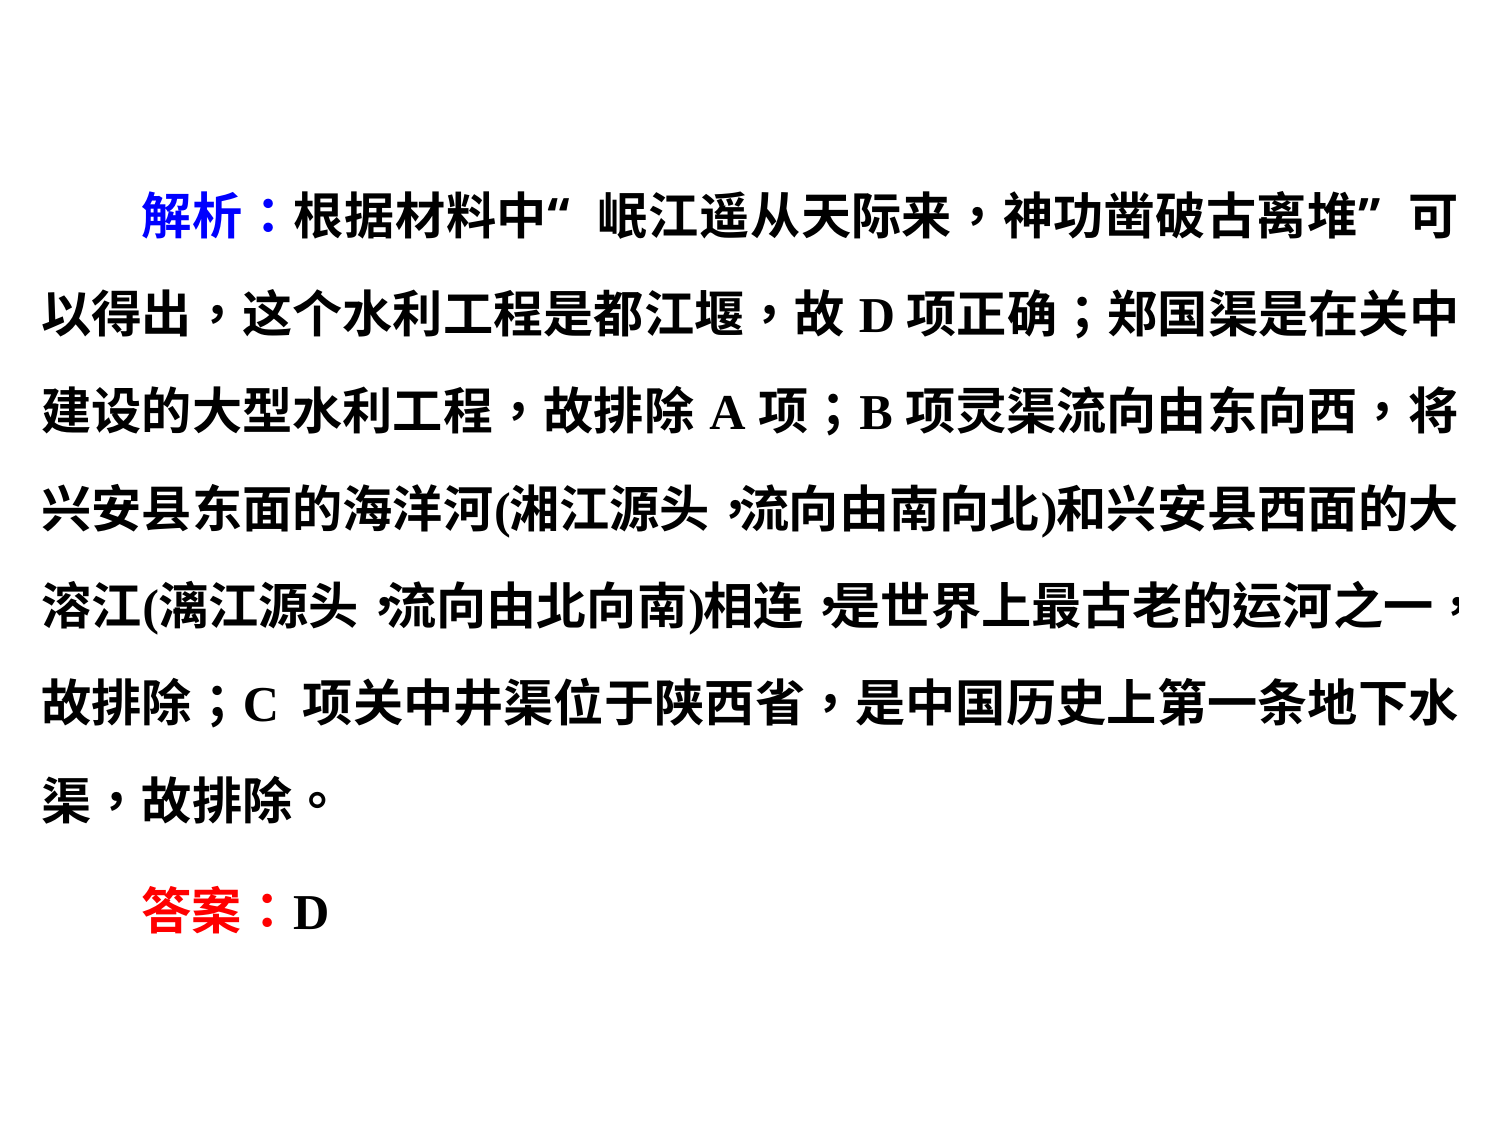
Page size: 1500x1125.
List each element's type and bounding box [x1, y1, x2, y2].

text_box [41, 879, 1459, 977]
text_box [41, 184, 1459, 866]
